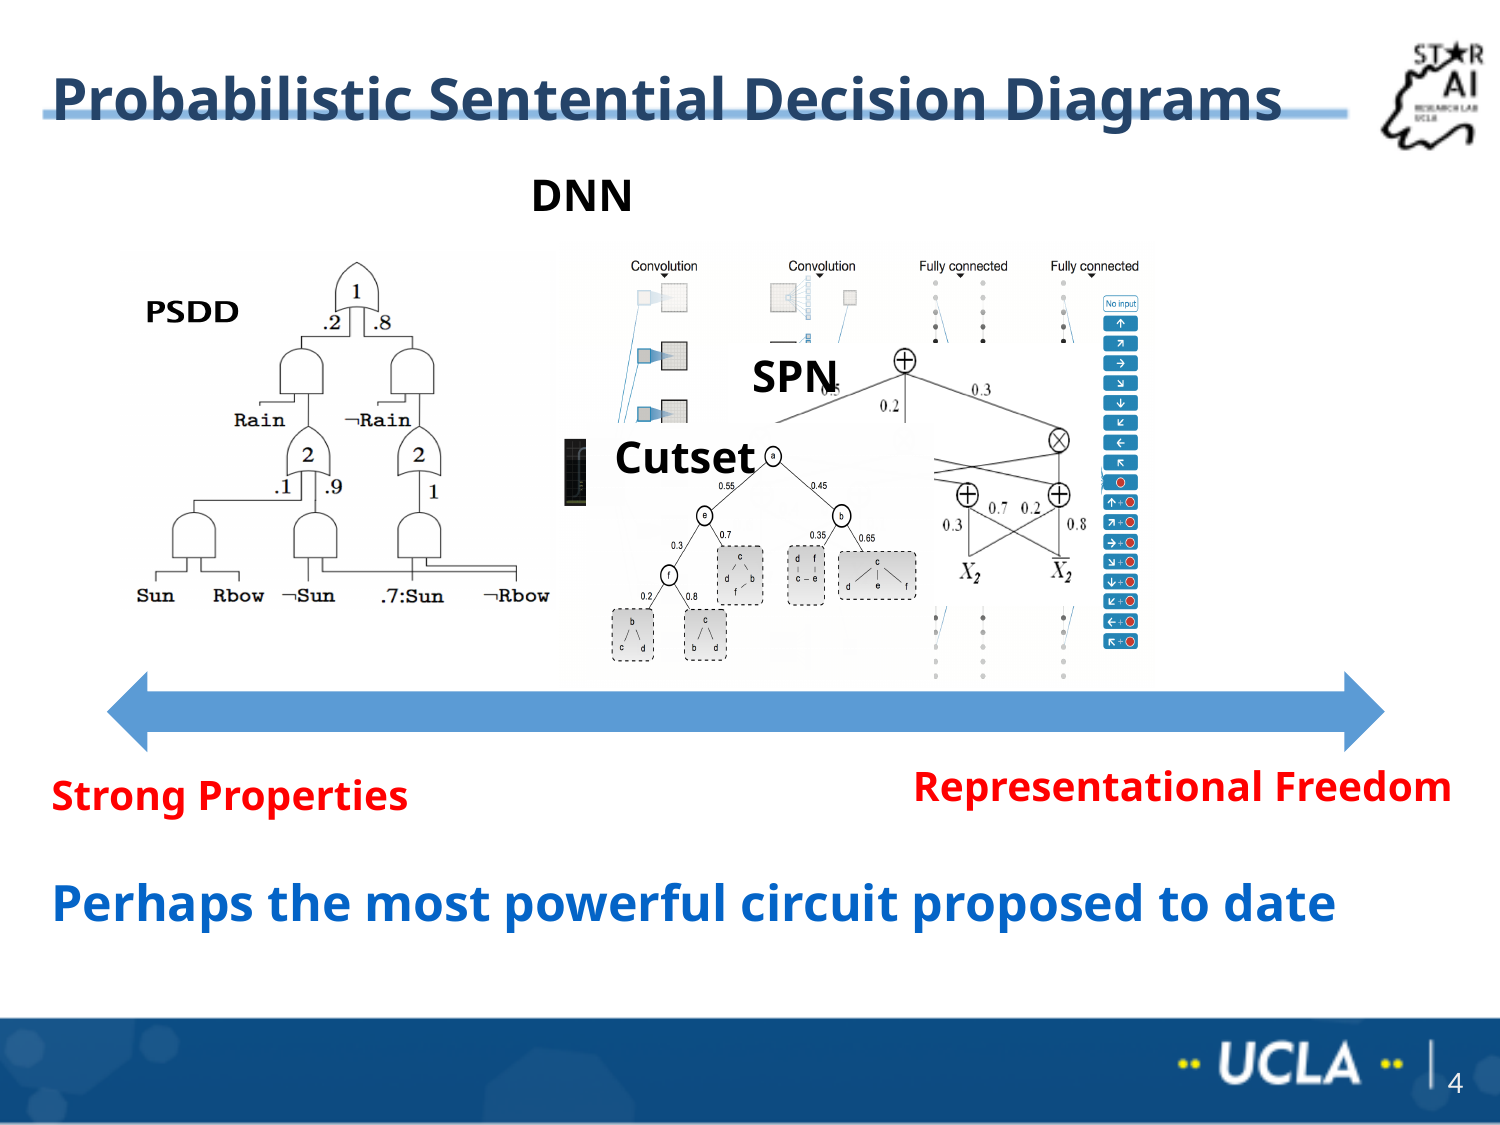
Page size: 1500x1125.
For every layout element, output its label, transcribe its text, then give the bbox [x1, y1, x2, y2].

title Probabilistic Sentential Decision Diagrams [36, 4, 1385, 199]
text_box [586, 423, 934, 681]
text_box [515, 160, 1154, 688]
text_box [36, 671, 1483, 827]
list Perhaps the most powerful circuit proposed to date [36, 871, 1443, 977]
picture [120, 251, 556, 610]
slide_number 3 [1140, 1050, 1479, 1111]
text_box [728, 342, 1101, 606]
